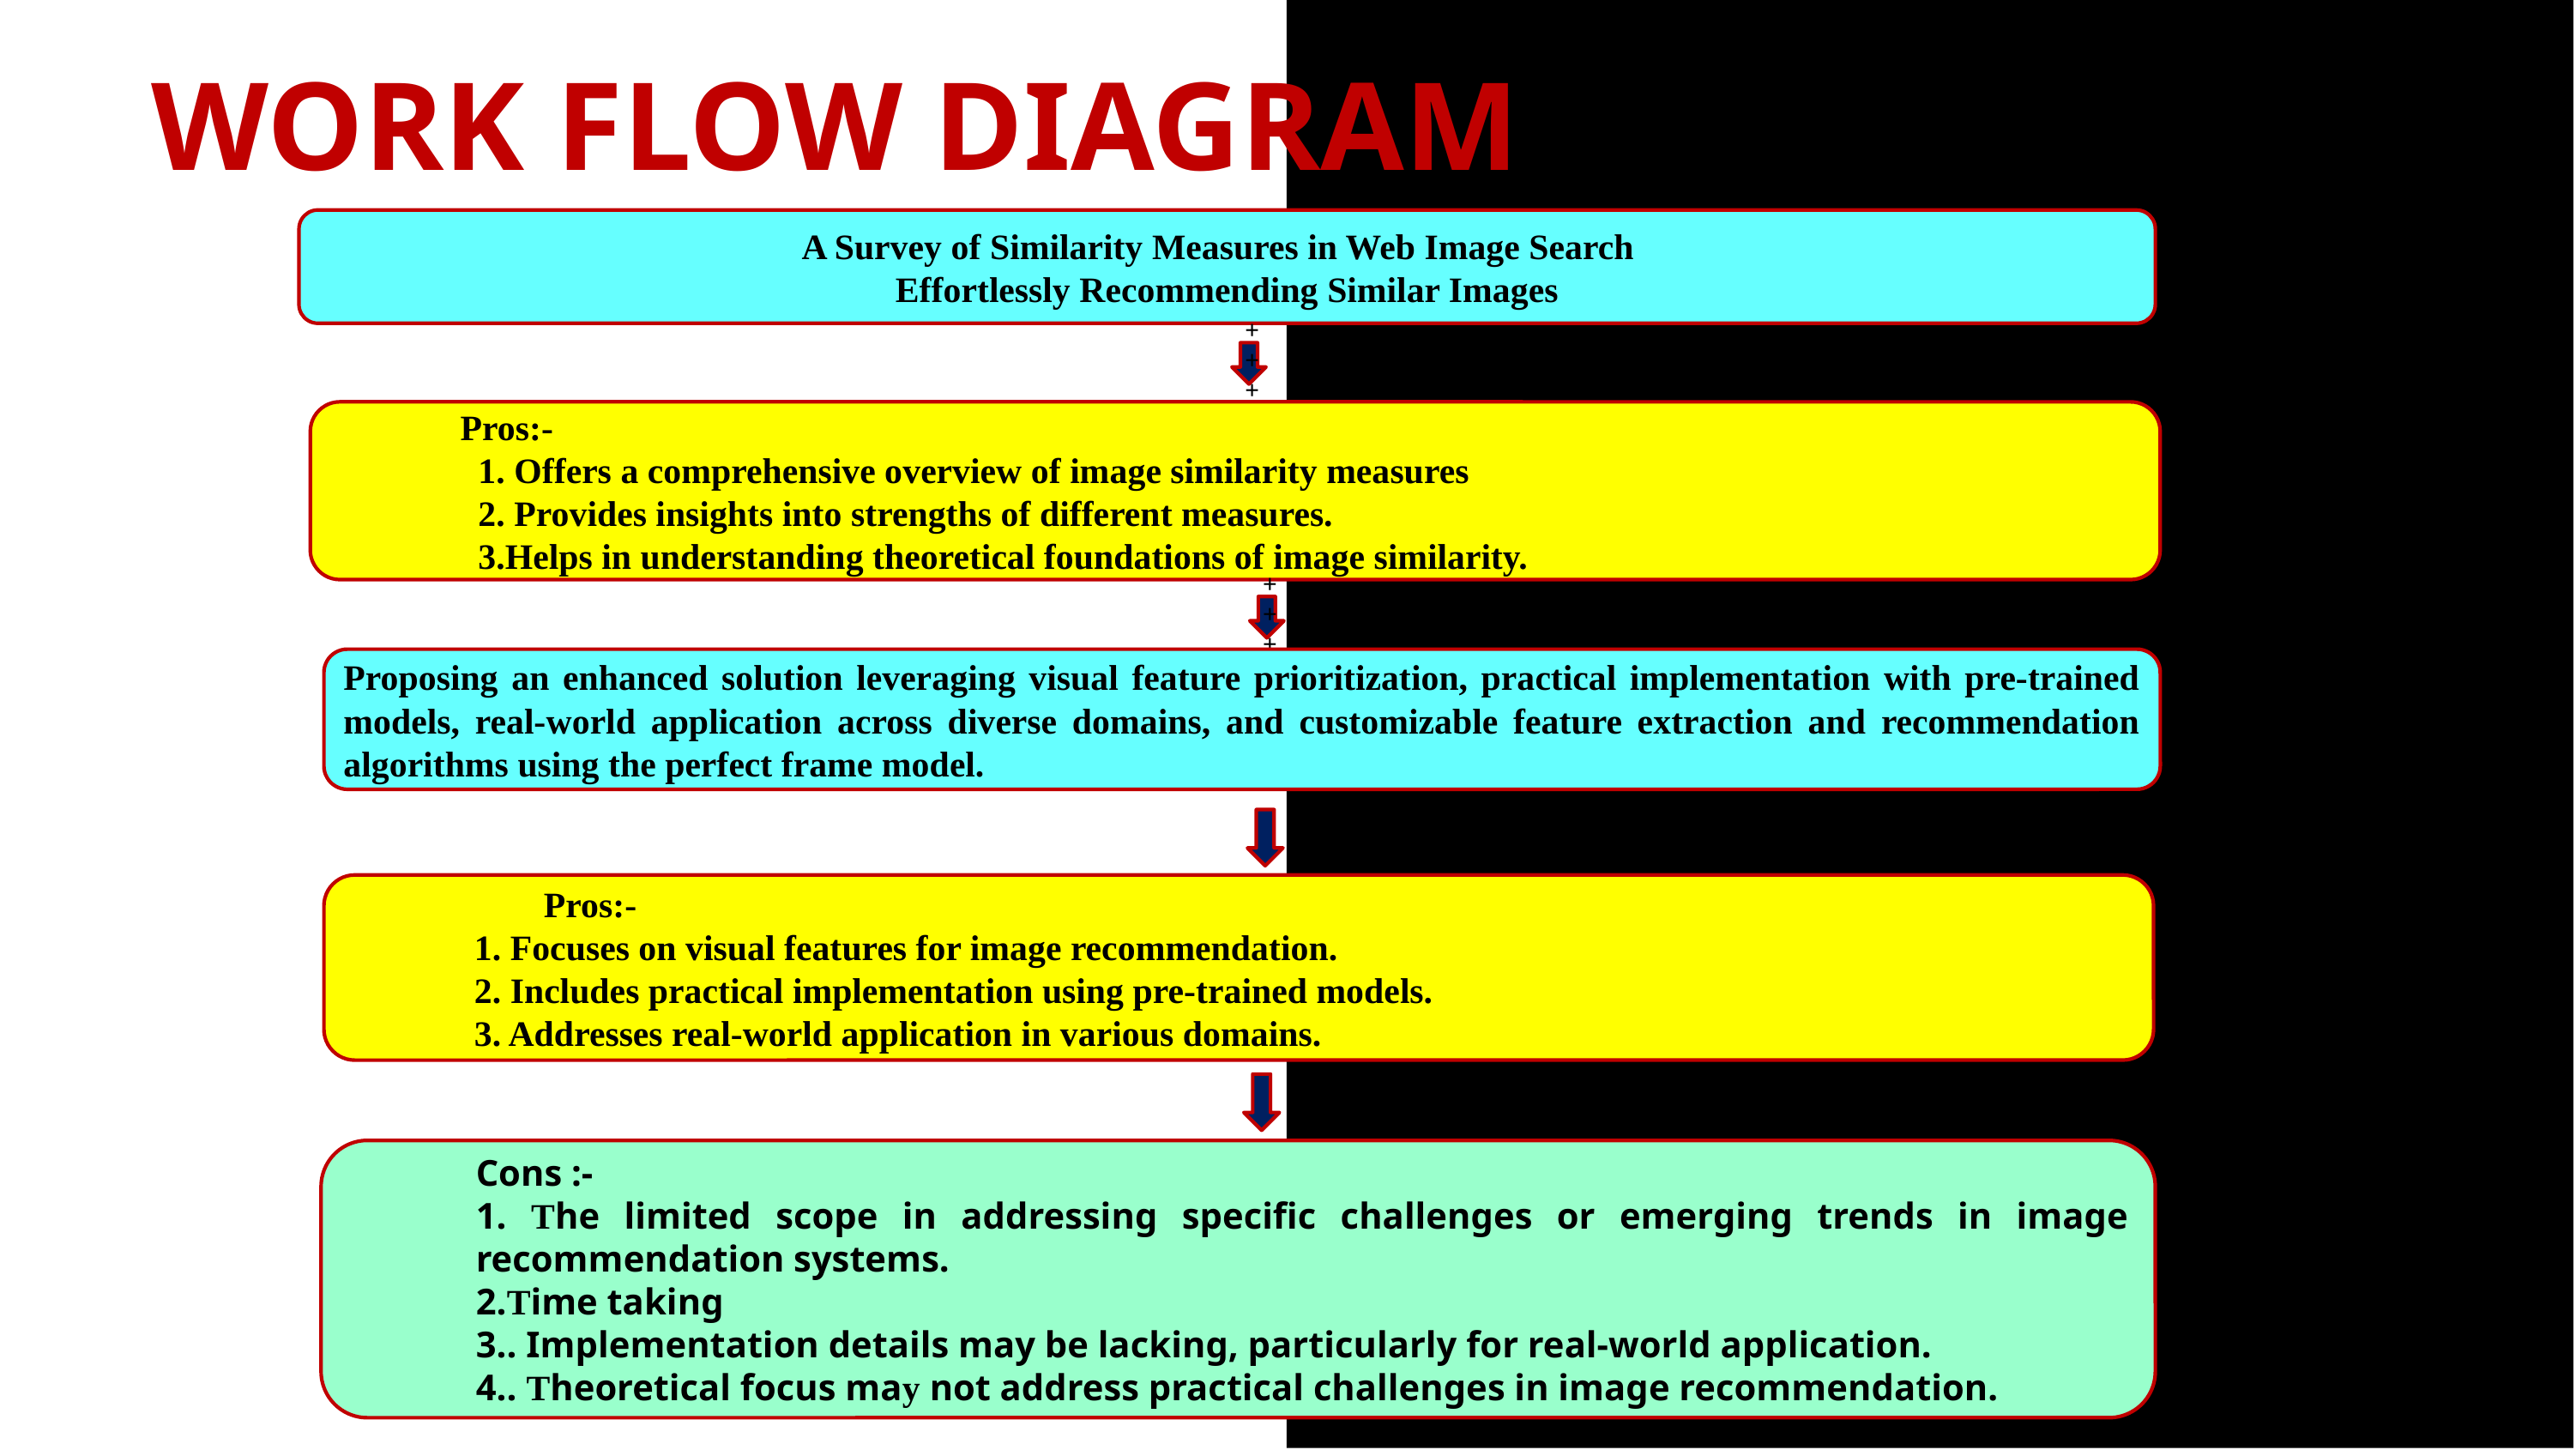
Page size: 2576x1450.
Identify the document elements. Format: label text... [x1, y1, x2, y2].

text_box A Survey of Similarity Measures in Web Image Search Effortlessly Recommending Similar Images [297, 208, 2157, 325]
text_box +++ [1248, 595, 1286, 640]
text_box Pros:- 1. Focuses on visual features for image recommendation. 2. Includes practical implementation using pre-trained models. 3. Addresses real-world application in various domains. [322, 873, 2156, 1062]
text_box [1246, 807, 1285, 868]
text_box Proposing an enhanced solution leveraging visual feature prioritization, practical implementation with pre-trained models, real-world application across diverse domains, and customizable feature extraction and recommendation algorithms using the perfect frame model. [322, 647, 2163, 792]
text_box [1242, 1072, 1282, 1133]
subtitle Work Flow Diagram [151, 49, 1559, 217]
text_box +++ [1230, 341, 1268, 386]
text_box Pros:- 1. Offers a comprehensive overview of image similarity measures 2. Provides insights into strengths of different measures. 3.Helps in understanding theoretical foundations of image similarity. [308, 400, 2163, 582]
text_box Cons :- 1. The limited scope in addressing specific challenges or emerging trends in image recommendation systems. 2.Time taking 3.. Implementation details may be lacking, particularly for real-world application. 4.. Theoretical focus may not address practical challenges in image recommendation. [319, 1139, 2157, 1420]
